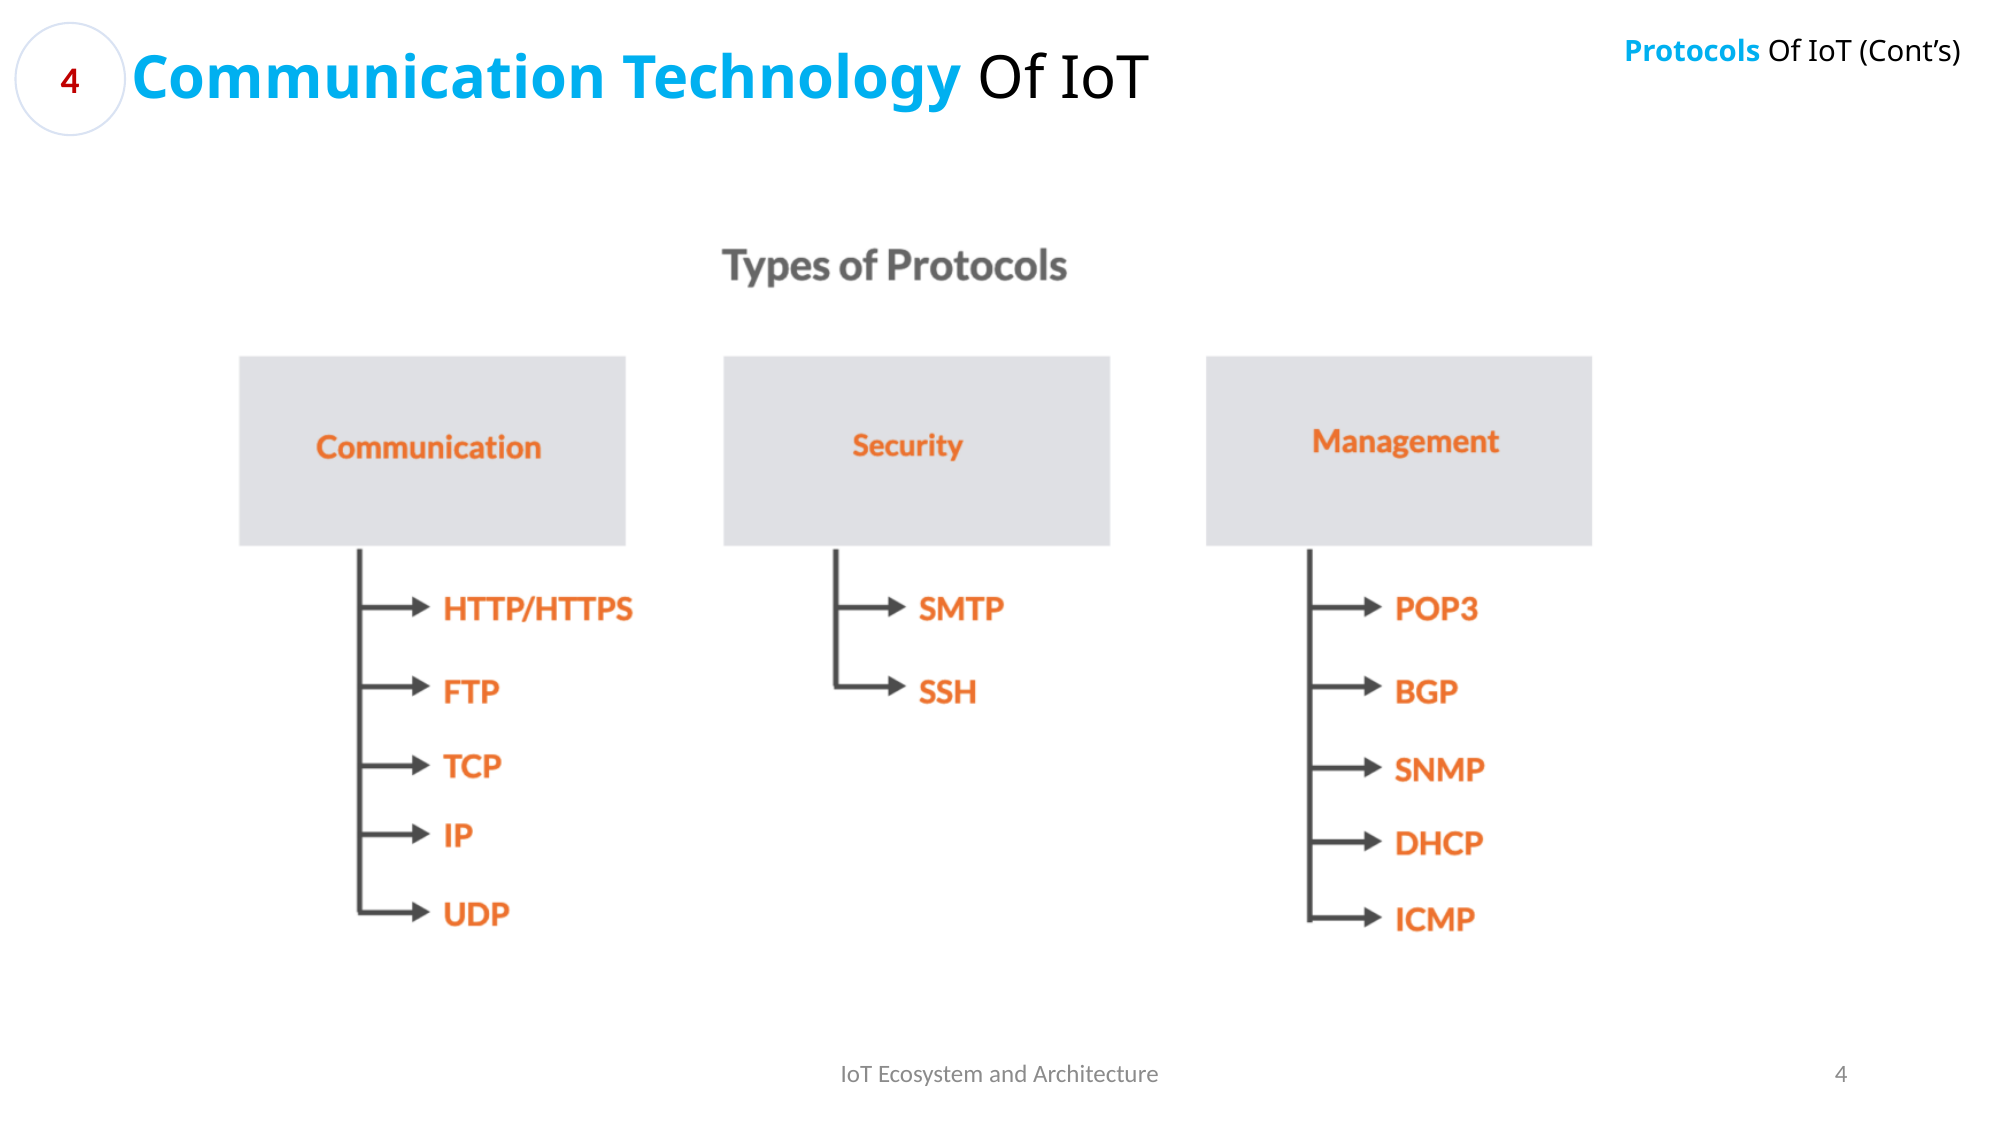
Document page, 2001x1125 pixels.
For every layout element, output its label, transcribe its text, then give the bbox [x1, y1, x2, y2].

footer IoT Ecosystem and Architecture [662, 1042, 1338, 1103]
text_box 4 [14, 21, 116, 137]
picture [227, 243, 1606, 951]
title Protocols Of IoT (Cont’s) [1101, 28, 1976, 75]
text_box Communication Technology Of IoT [116, 36, 1182, 123]
slide_number 4 [1412, 1042, 1863, 1103]
